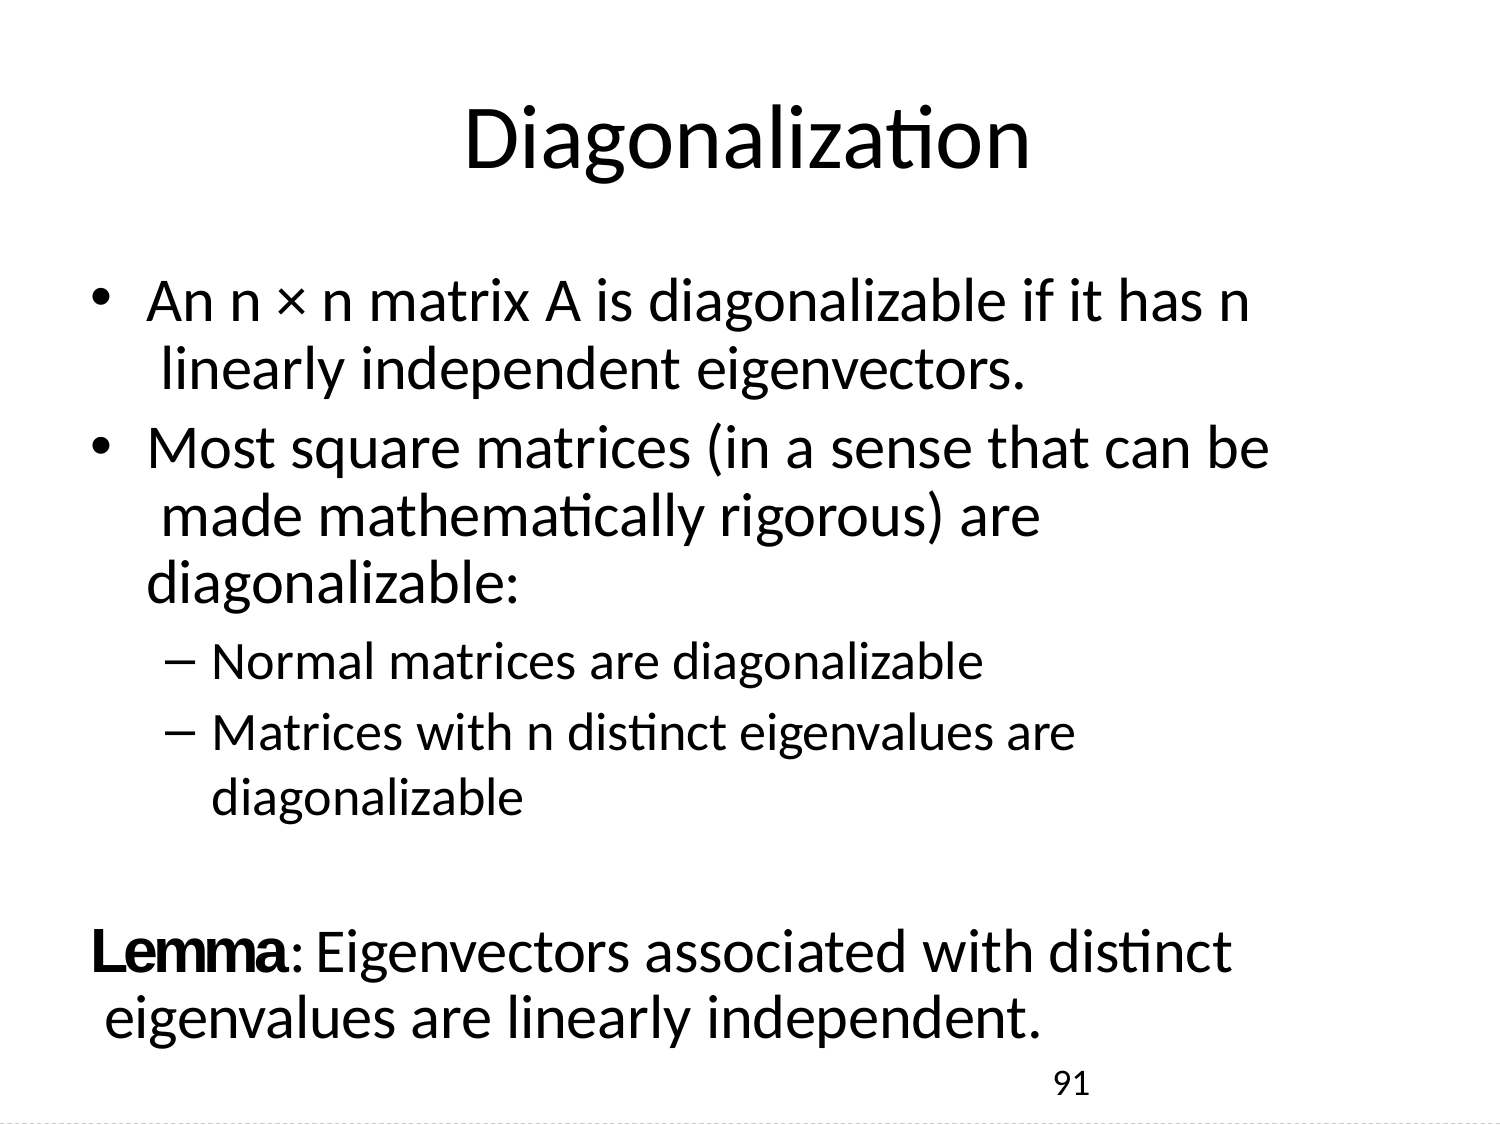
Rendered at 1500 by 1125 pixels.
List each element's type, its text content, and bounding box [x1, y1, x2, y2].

text_box 91 [1048, 1057, 1095, 1103]
title Diagonalization [461, 75, 1040, 255]
text_box An n × n matrix A is diagonalizable if it has n linearly independent eigenvectors. Most square matrices (in a sense that can be made mathematically rigorous) are diagonalizable: Normal matrices are diagonalizable Matrices with n distinct eigenvalues are diagonalizable Lemma: Eigenvectors associated with distinct eigenvalues are linearly independent. [87, 255, 1411, 1052]
